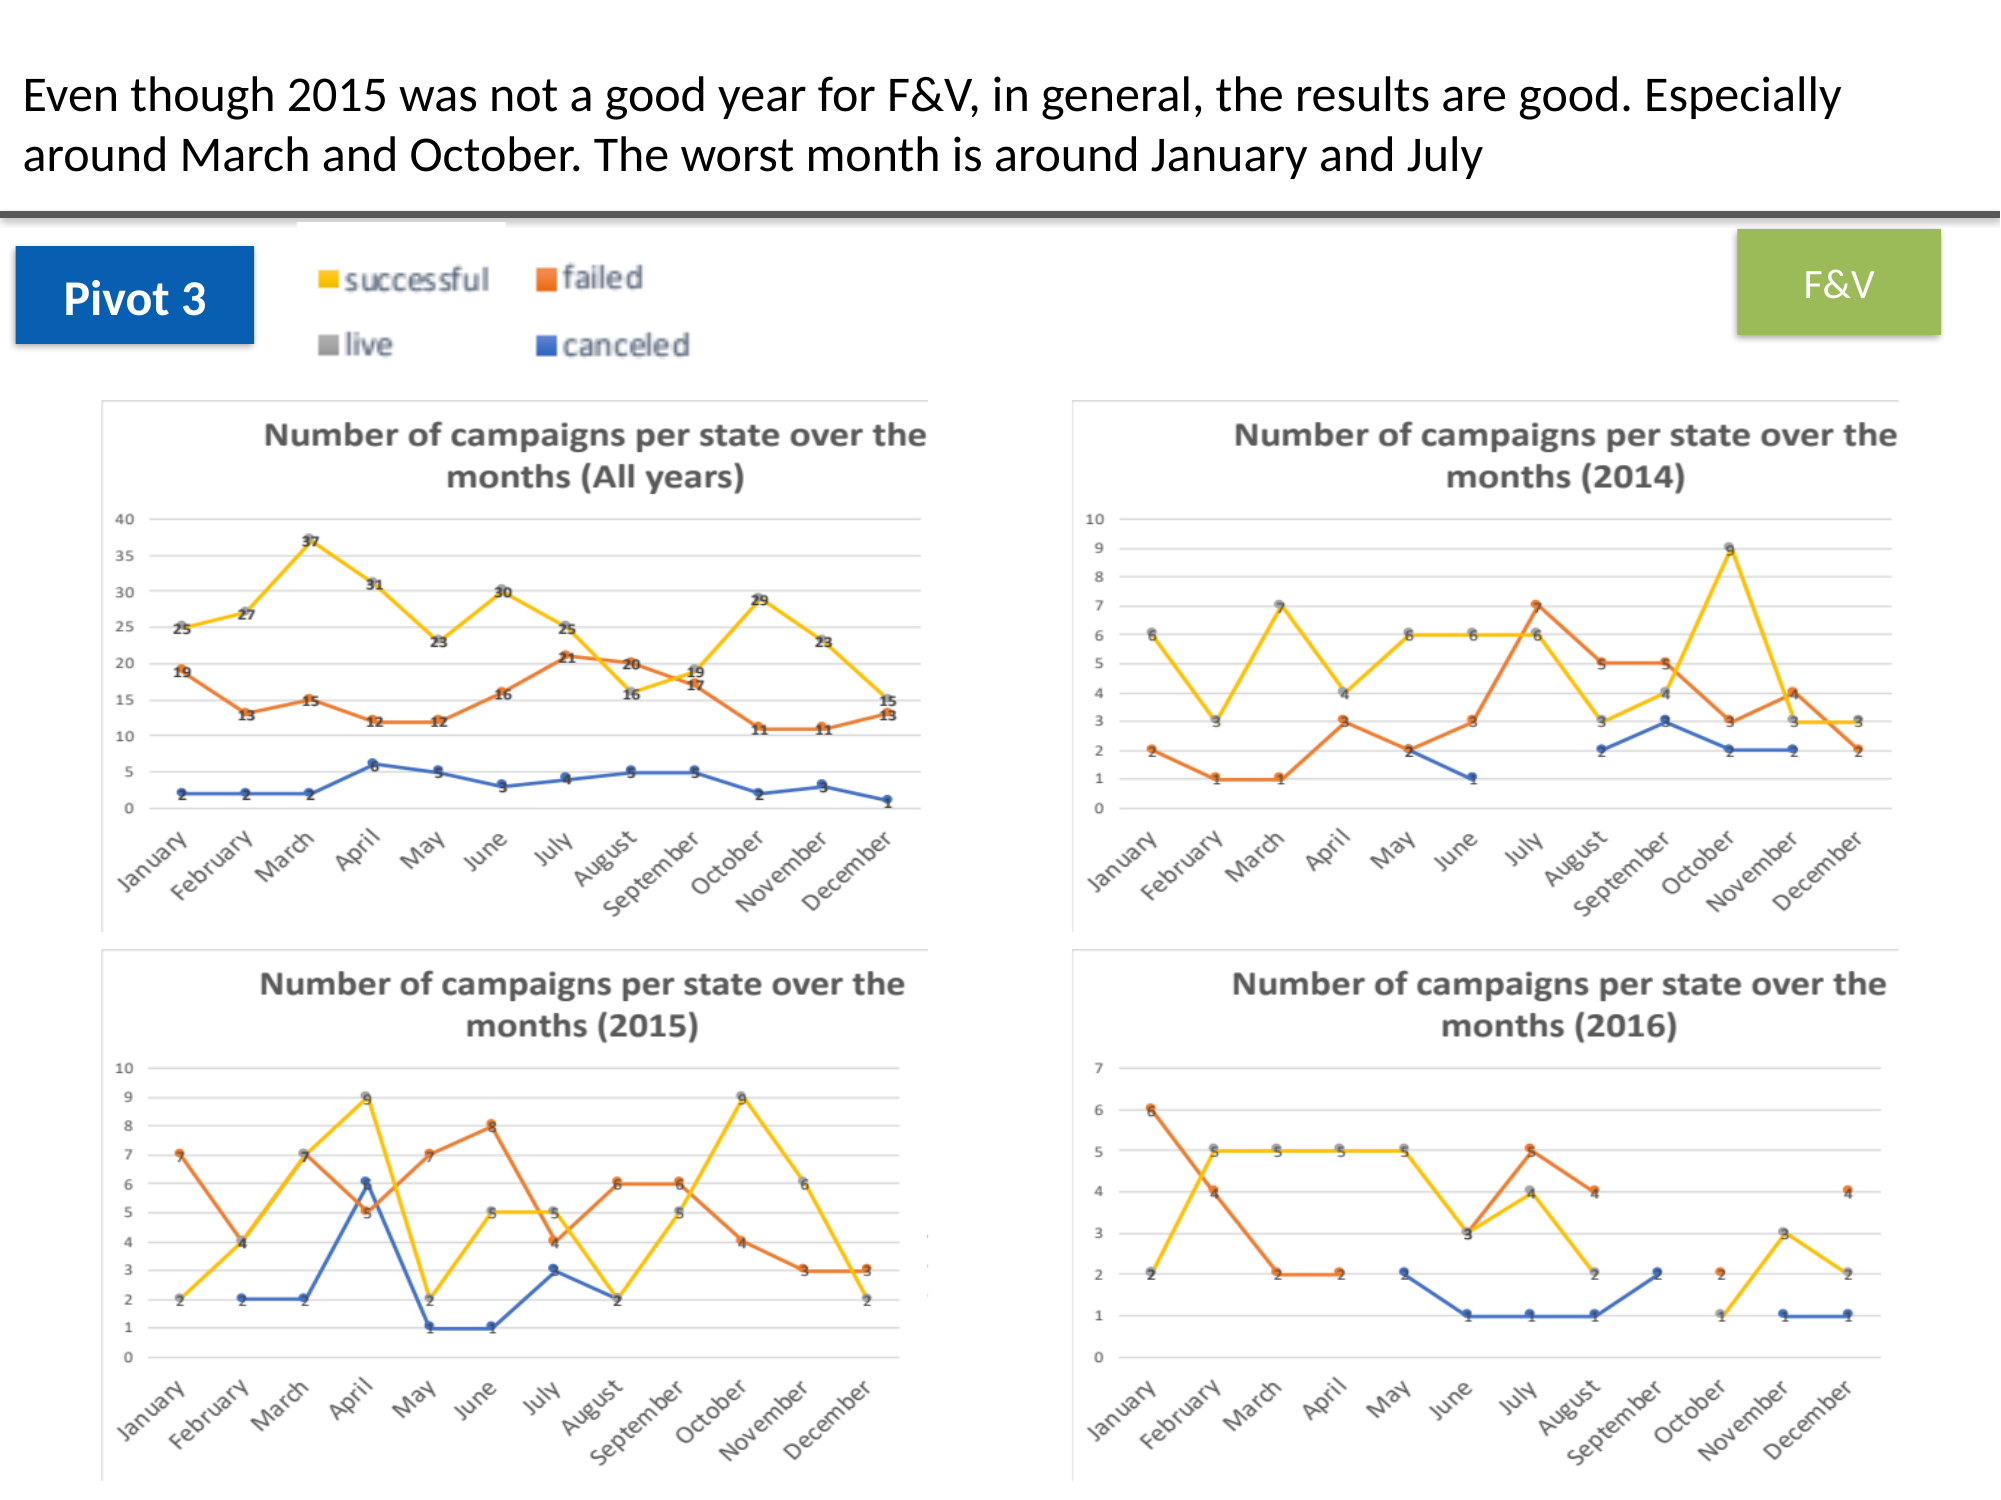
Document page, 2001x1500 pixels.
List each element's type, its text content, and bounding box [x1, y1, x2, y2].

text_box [101, 399, 1899, 1481]
text_box F&V [1737, 228, 1942, 335]
text_box Pivot 3 [15, 246, 255, 344]
title Even though 2015 was not a good year for F&V, in general, the results are good. Especially around March and October. The worst month is around January and July [7, 25, 1999, 214]
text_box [296, 222, 701, 397]
